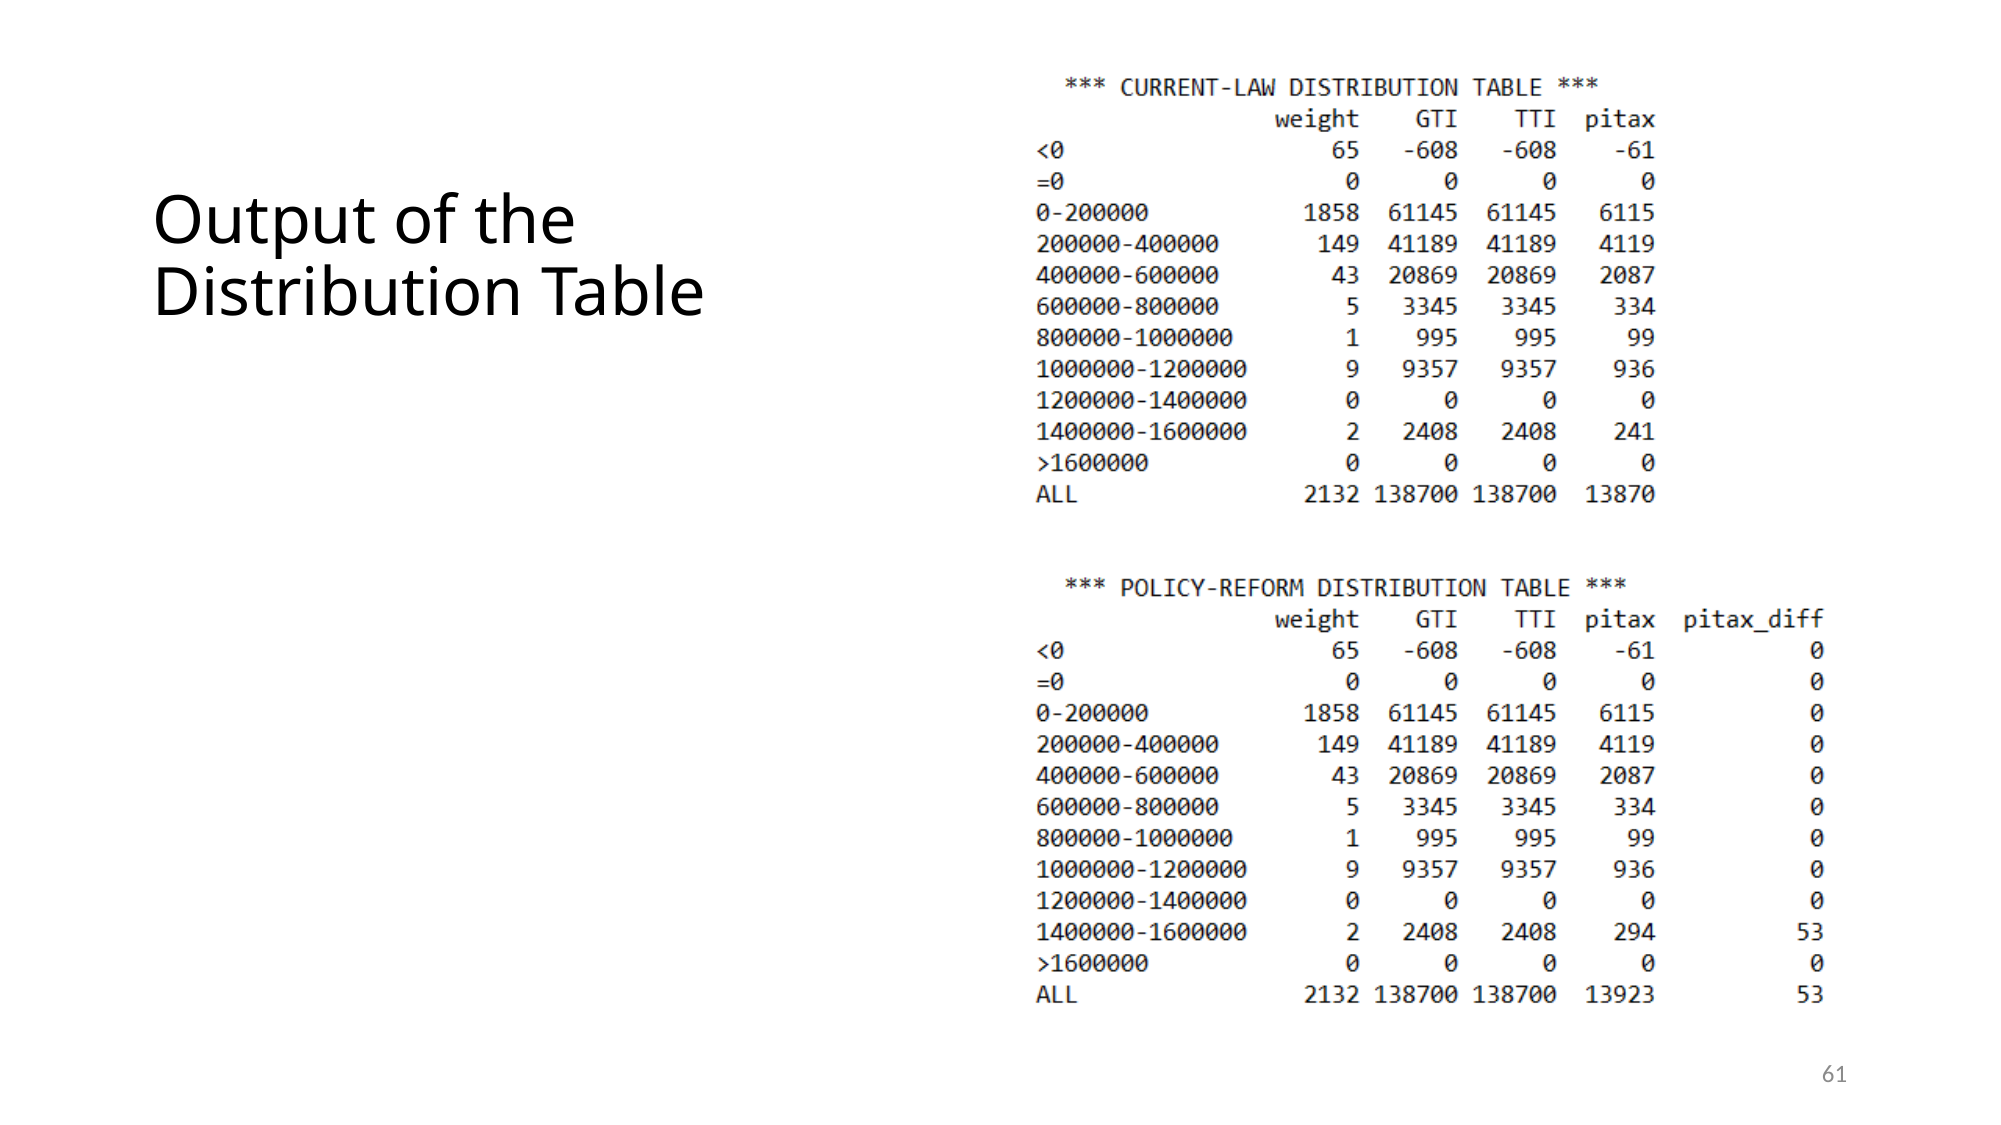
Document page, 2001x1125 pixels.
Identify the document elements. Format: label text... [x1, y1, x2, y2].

slide_number 61 [1412, 1042, 1863, 1103]
title Output of the Distribution Table [137, 75, 783, 338]
picture [1030, 46, 1851, 1014]
